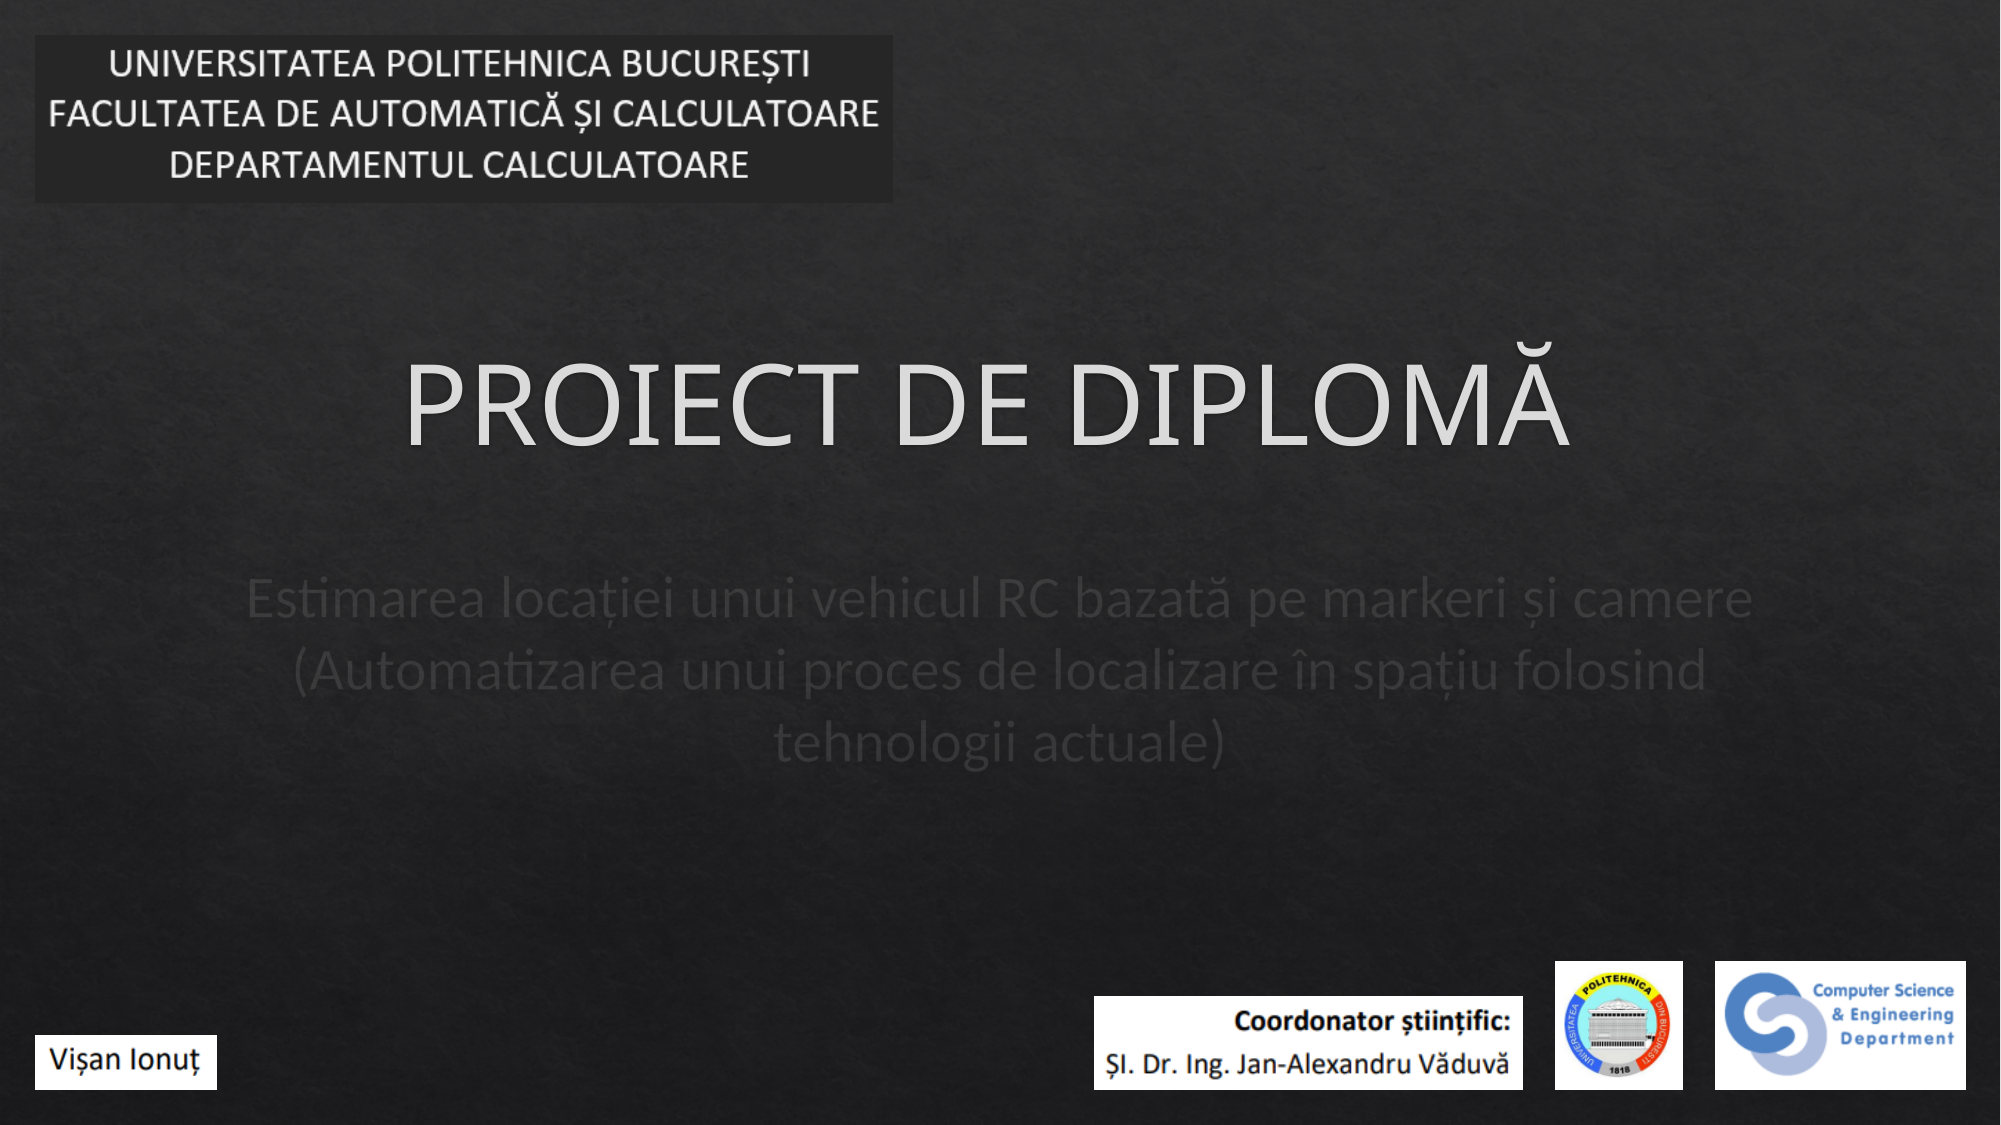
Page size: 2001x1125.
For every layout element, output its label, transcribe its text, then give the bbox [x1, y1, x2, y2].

picture [34, 35, 894, 203]
title PROIECT DE DIPLOMĂ [299, 264, 1701, 476]
picture [1715, 961, 1967, 1090]
subtitle Estimarea locației unui vehicul RC bazată pe markeri și camere (Automatizarea unui proces de localizare în spațiu folosind tehnologii actuale) [154, 549, 1846, 828]
picture [1555, 961, 1683, 1090]
picture [1094, 996, 1523, 1090]
picture [34, 1035, 217, 1090]
